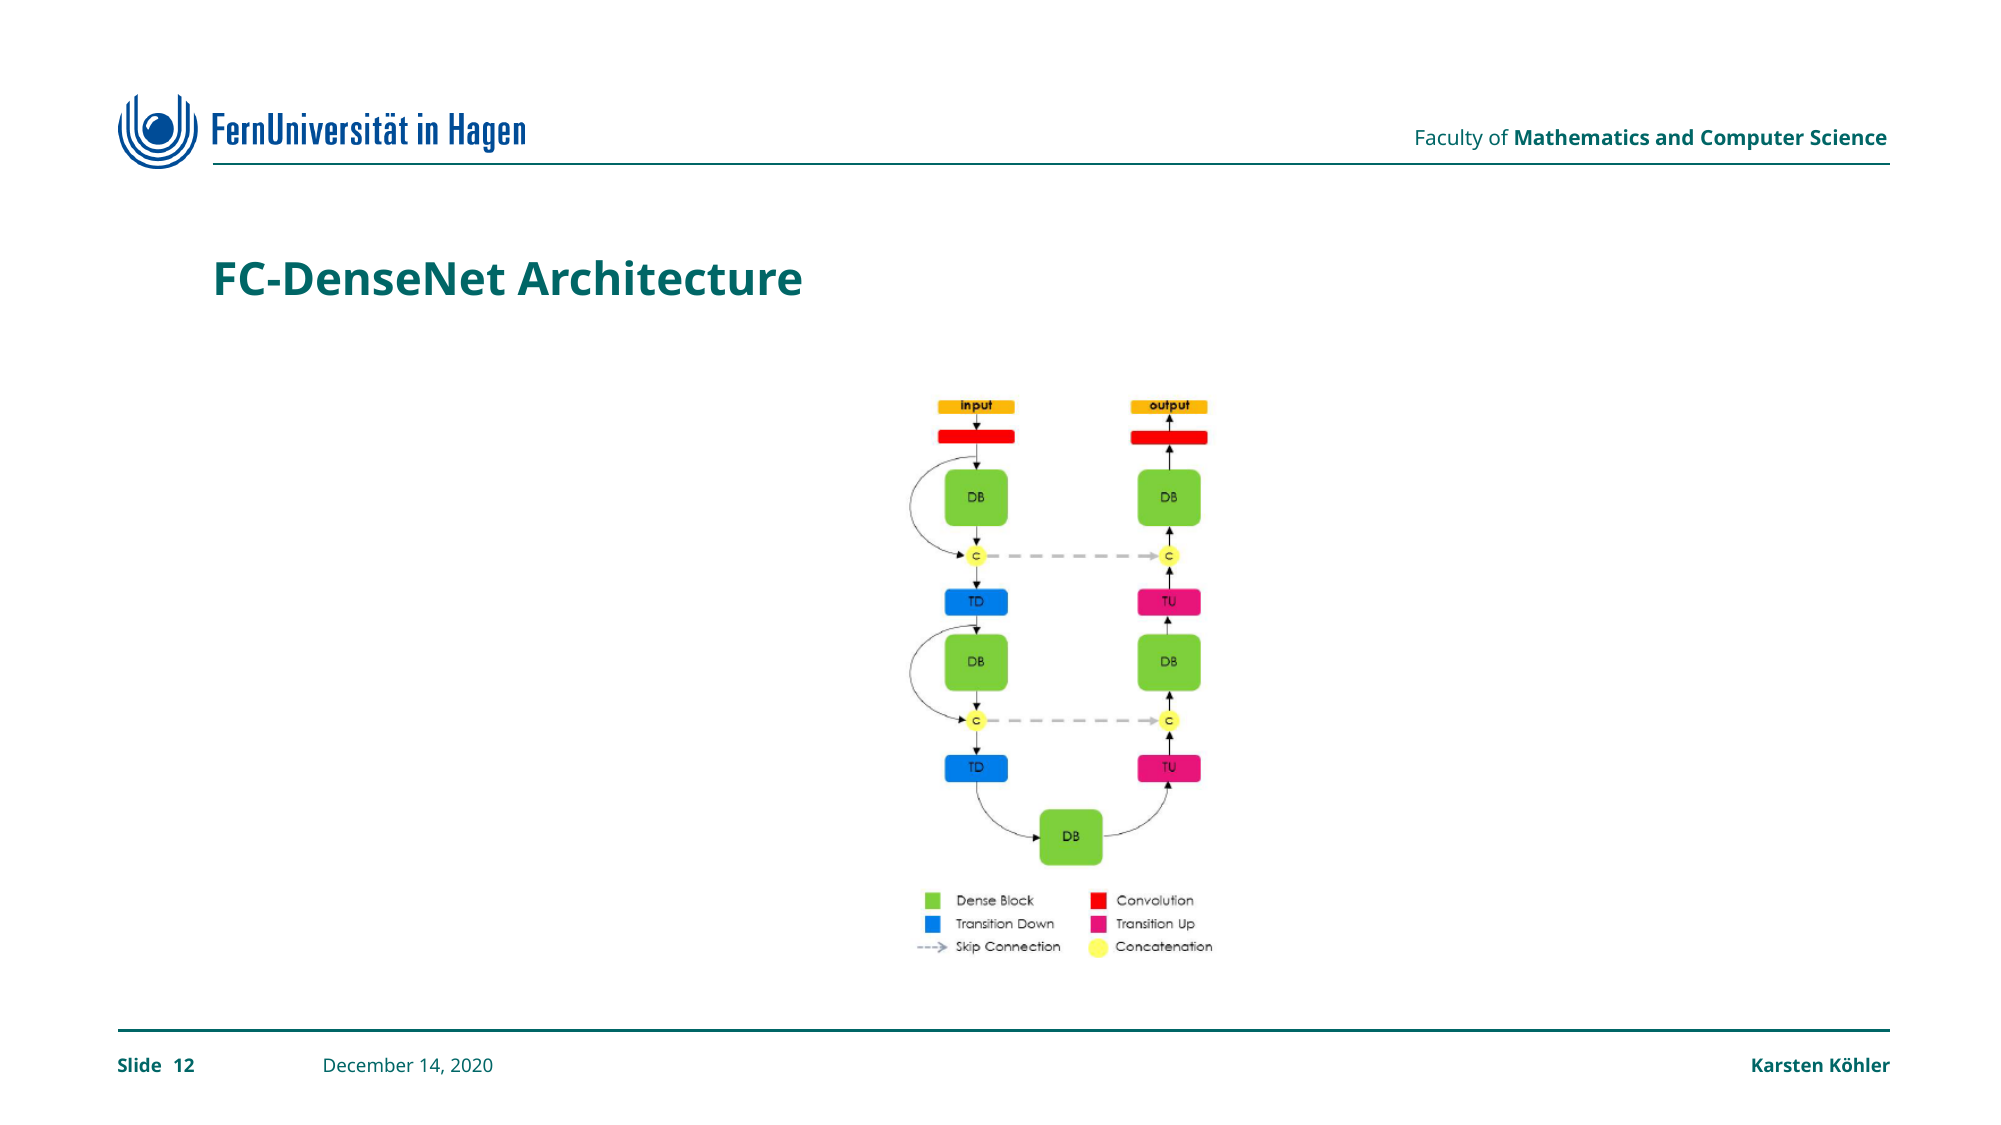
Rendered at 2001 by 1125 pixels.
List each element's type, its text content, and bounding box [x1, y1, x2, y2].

footer Karsten Köhler [595, 1054, 1891, 1094]
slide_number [322, 1054, 528, 1094]
title FC-DenseNet Architecture [212, 249, 1890, 315]
picture [118, 94, 525, 169]
slide_number 12 [173, 1054, 280, 1094]
picture [890, 380, 1245, 969]
